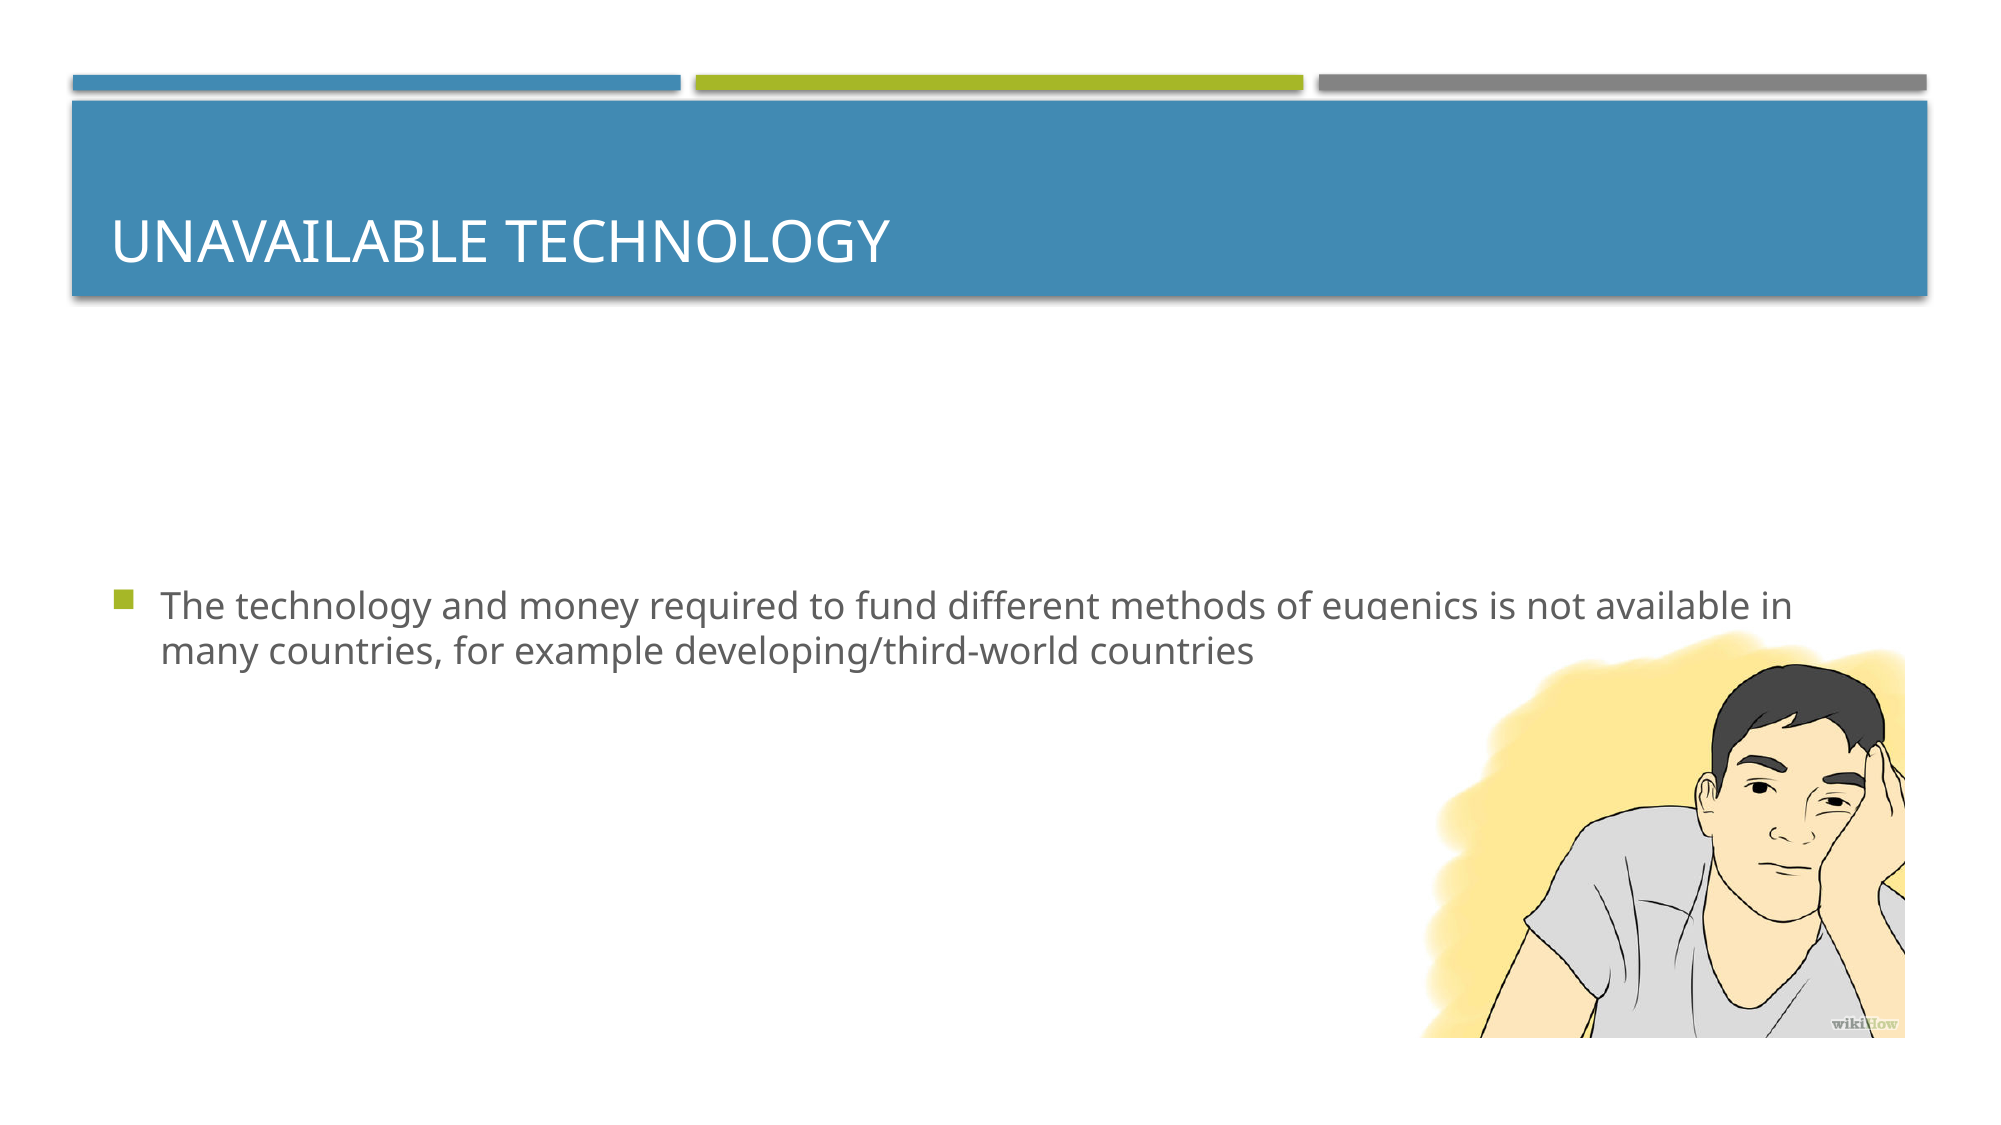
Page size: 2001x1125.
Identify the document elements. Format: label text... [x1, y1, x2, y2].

title Unavailable technology [95, 115, 1905, 282]
list The technology and money required to fund different methods of eugenics is not available in many countries, for example developing/third-world countries [95, 357, 1905, 962]
picture [1348, 619, 1906, 1038]
